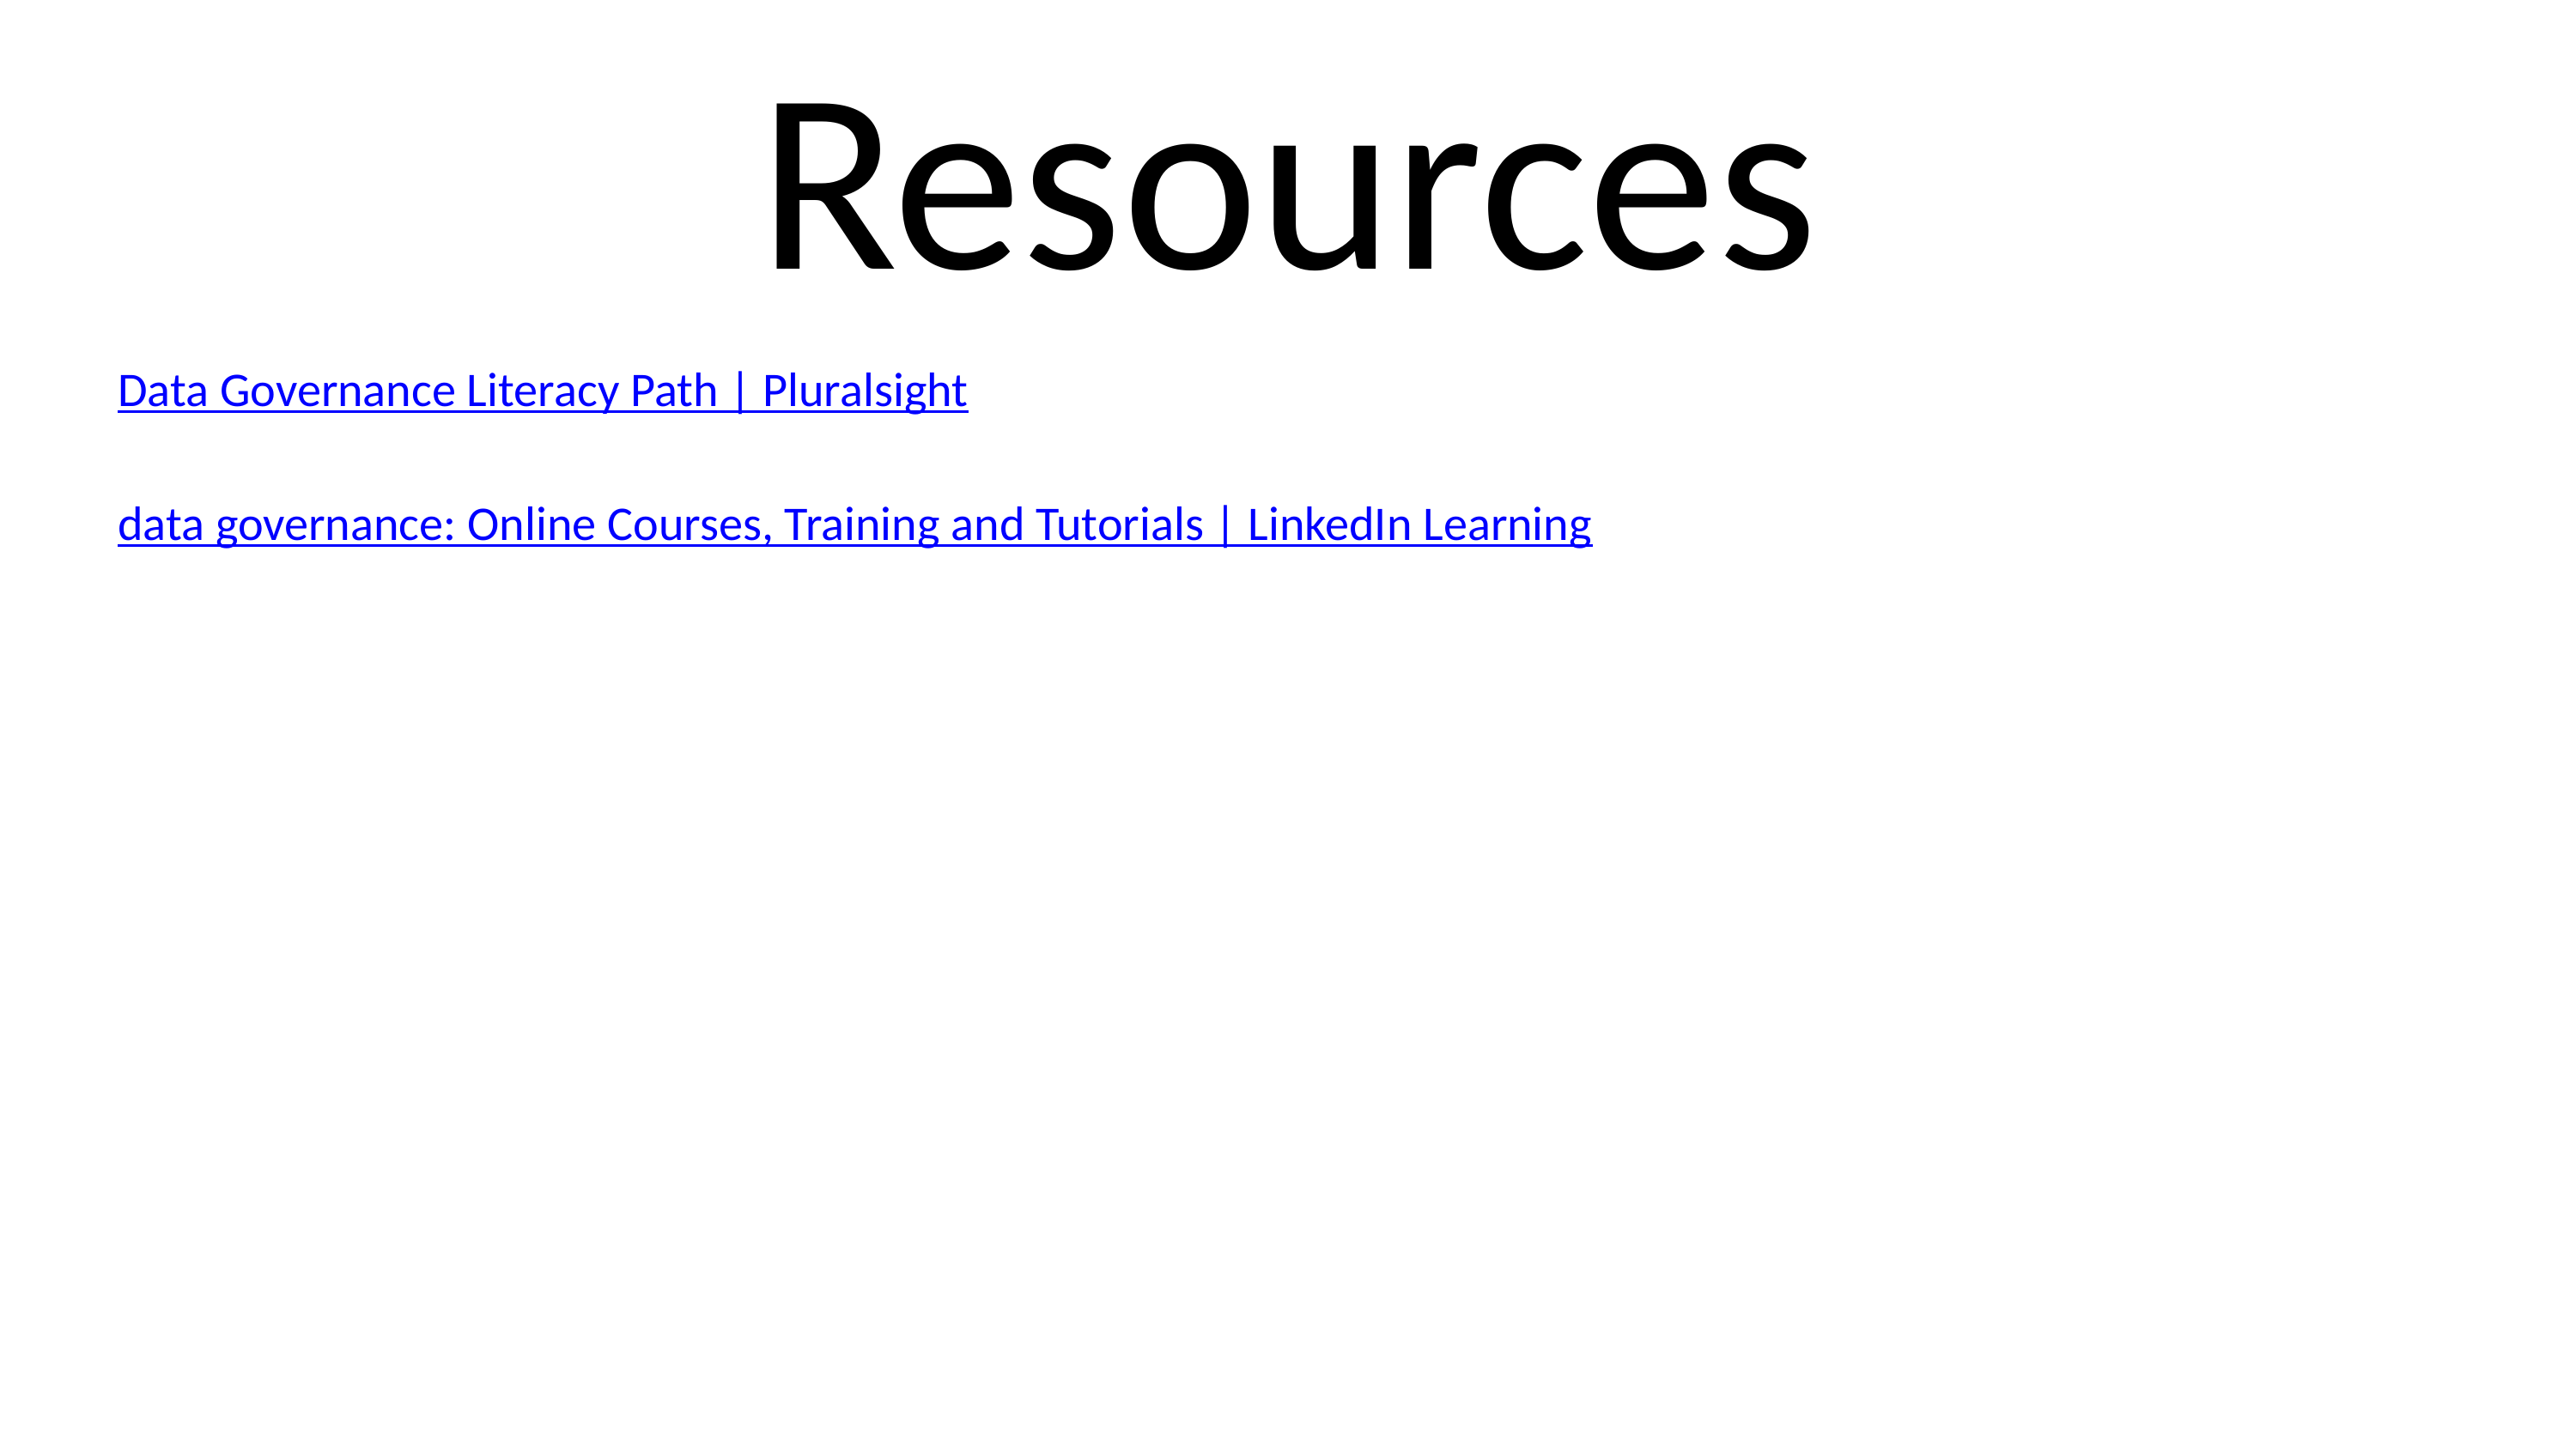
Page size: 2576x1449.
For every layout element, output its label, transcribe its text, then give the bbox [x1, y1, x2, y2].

text_box Resources [733, 5, 1842, 328]
text_box Data Governance Literacy Path | Pluralsight [105, 352, 1394, 423]
text_box data governance: Online Courses, Training and Tutorials | LinkedIn Learning [105, 486, 1753, 557]
